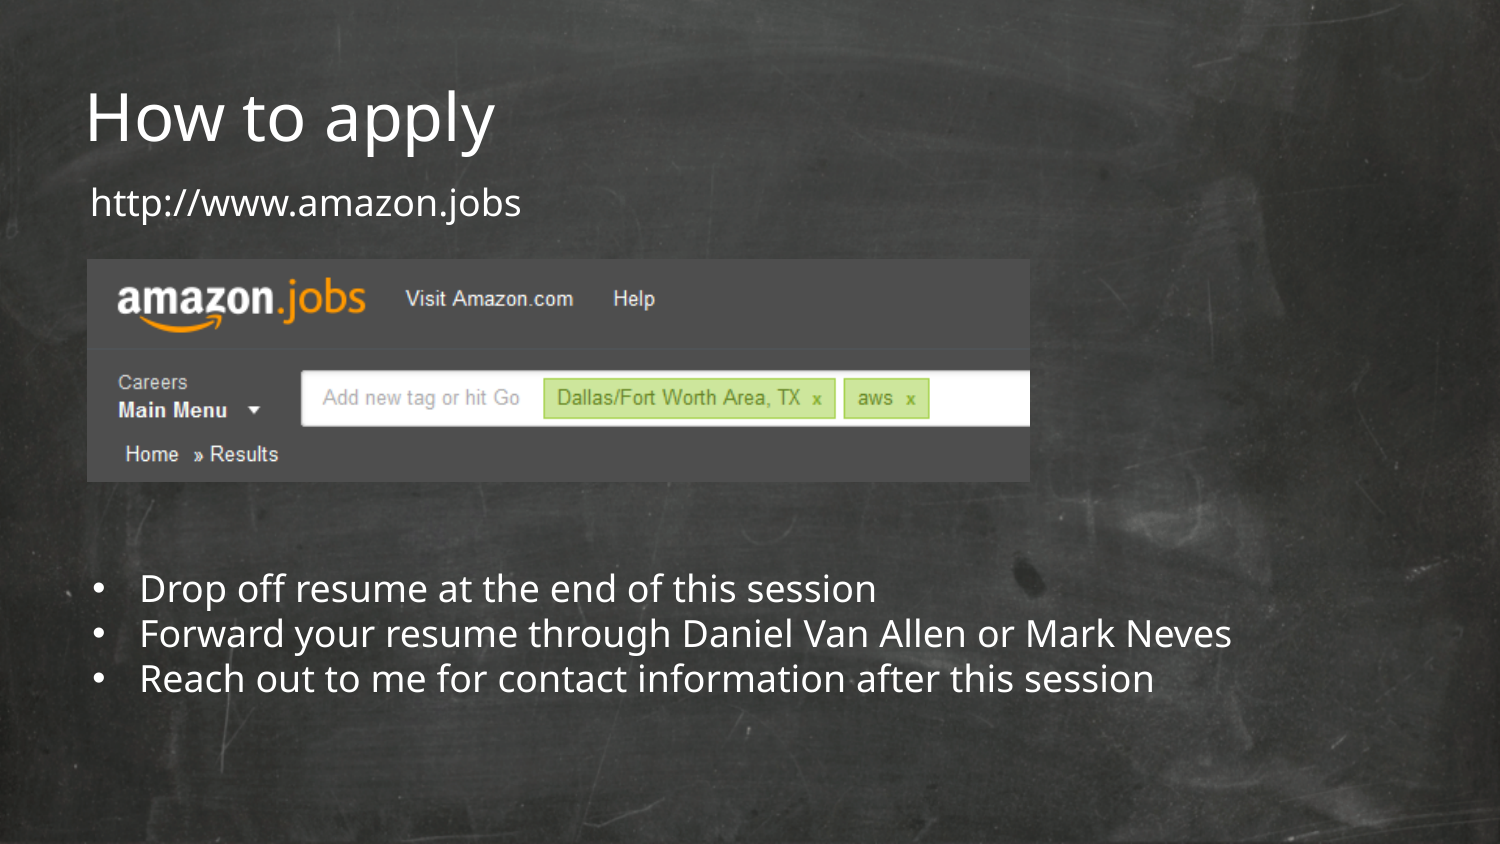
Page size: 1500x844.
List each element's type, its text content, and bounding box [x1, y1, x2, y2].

text_box Drop off resume at the end of this session Forward your resume through Daniel Van Allen or Mark Neves Reach out to me for contact information after this session [77, 557, 1428, 753]
title How to apply [63, 79, 1437, 164]
text_box http://www.amazon.jobs [74, 171, 1425, 232]
picture [0, 0, 1500, 844]
